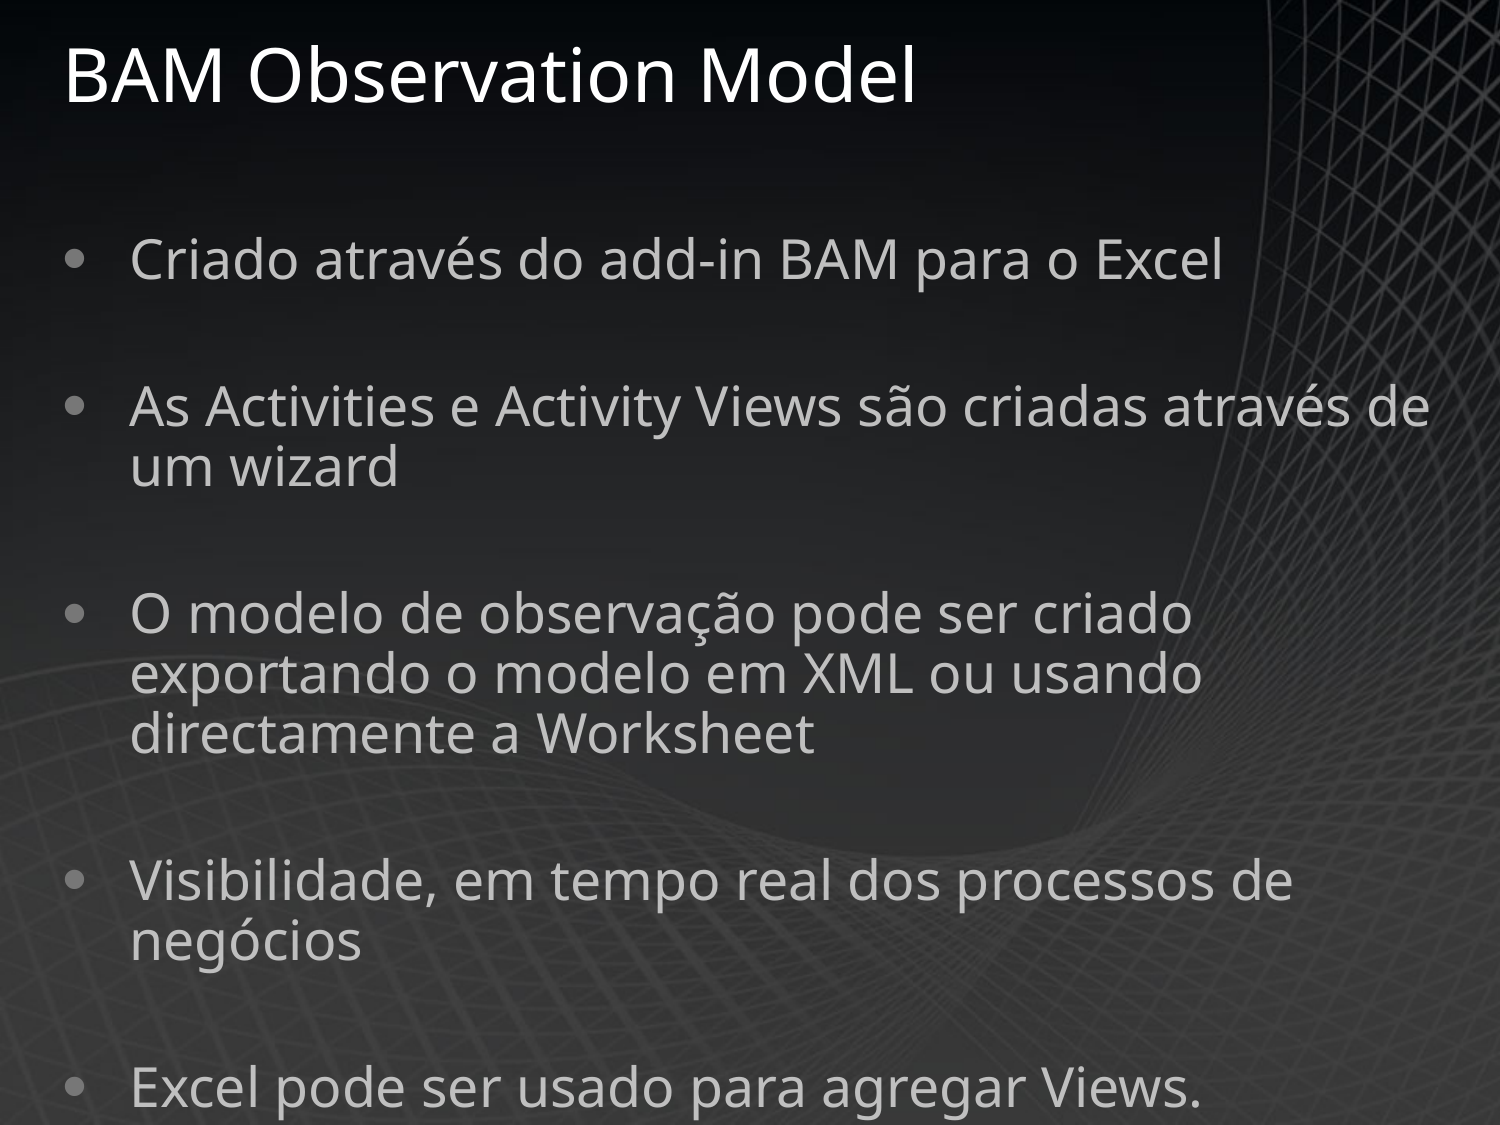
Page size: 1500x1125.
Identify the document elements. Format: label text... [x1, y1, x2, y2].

picture [0, 0, 1500, 1125]
list Criado através do add-in BAM para o Excel As Activities e Activity Views são criadas através de um wizard O modelo de observação pode ser criado exportando o modelo em XML ou usando directamente a Worksheet Visibilidade, em tempo real dos processos de negócios Excel pode ser usado para agregar Views. [62, 231, 1438, 1125]
title BAM Observation Model [62, 37, 1438, 120]
